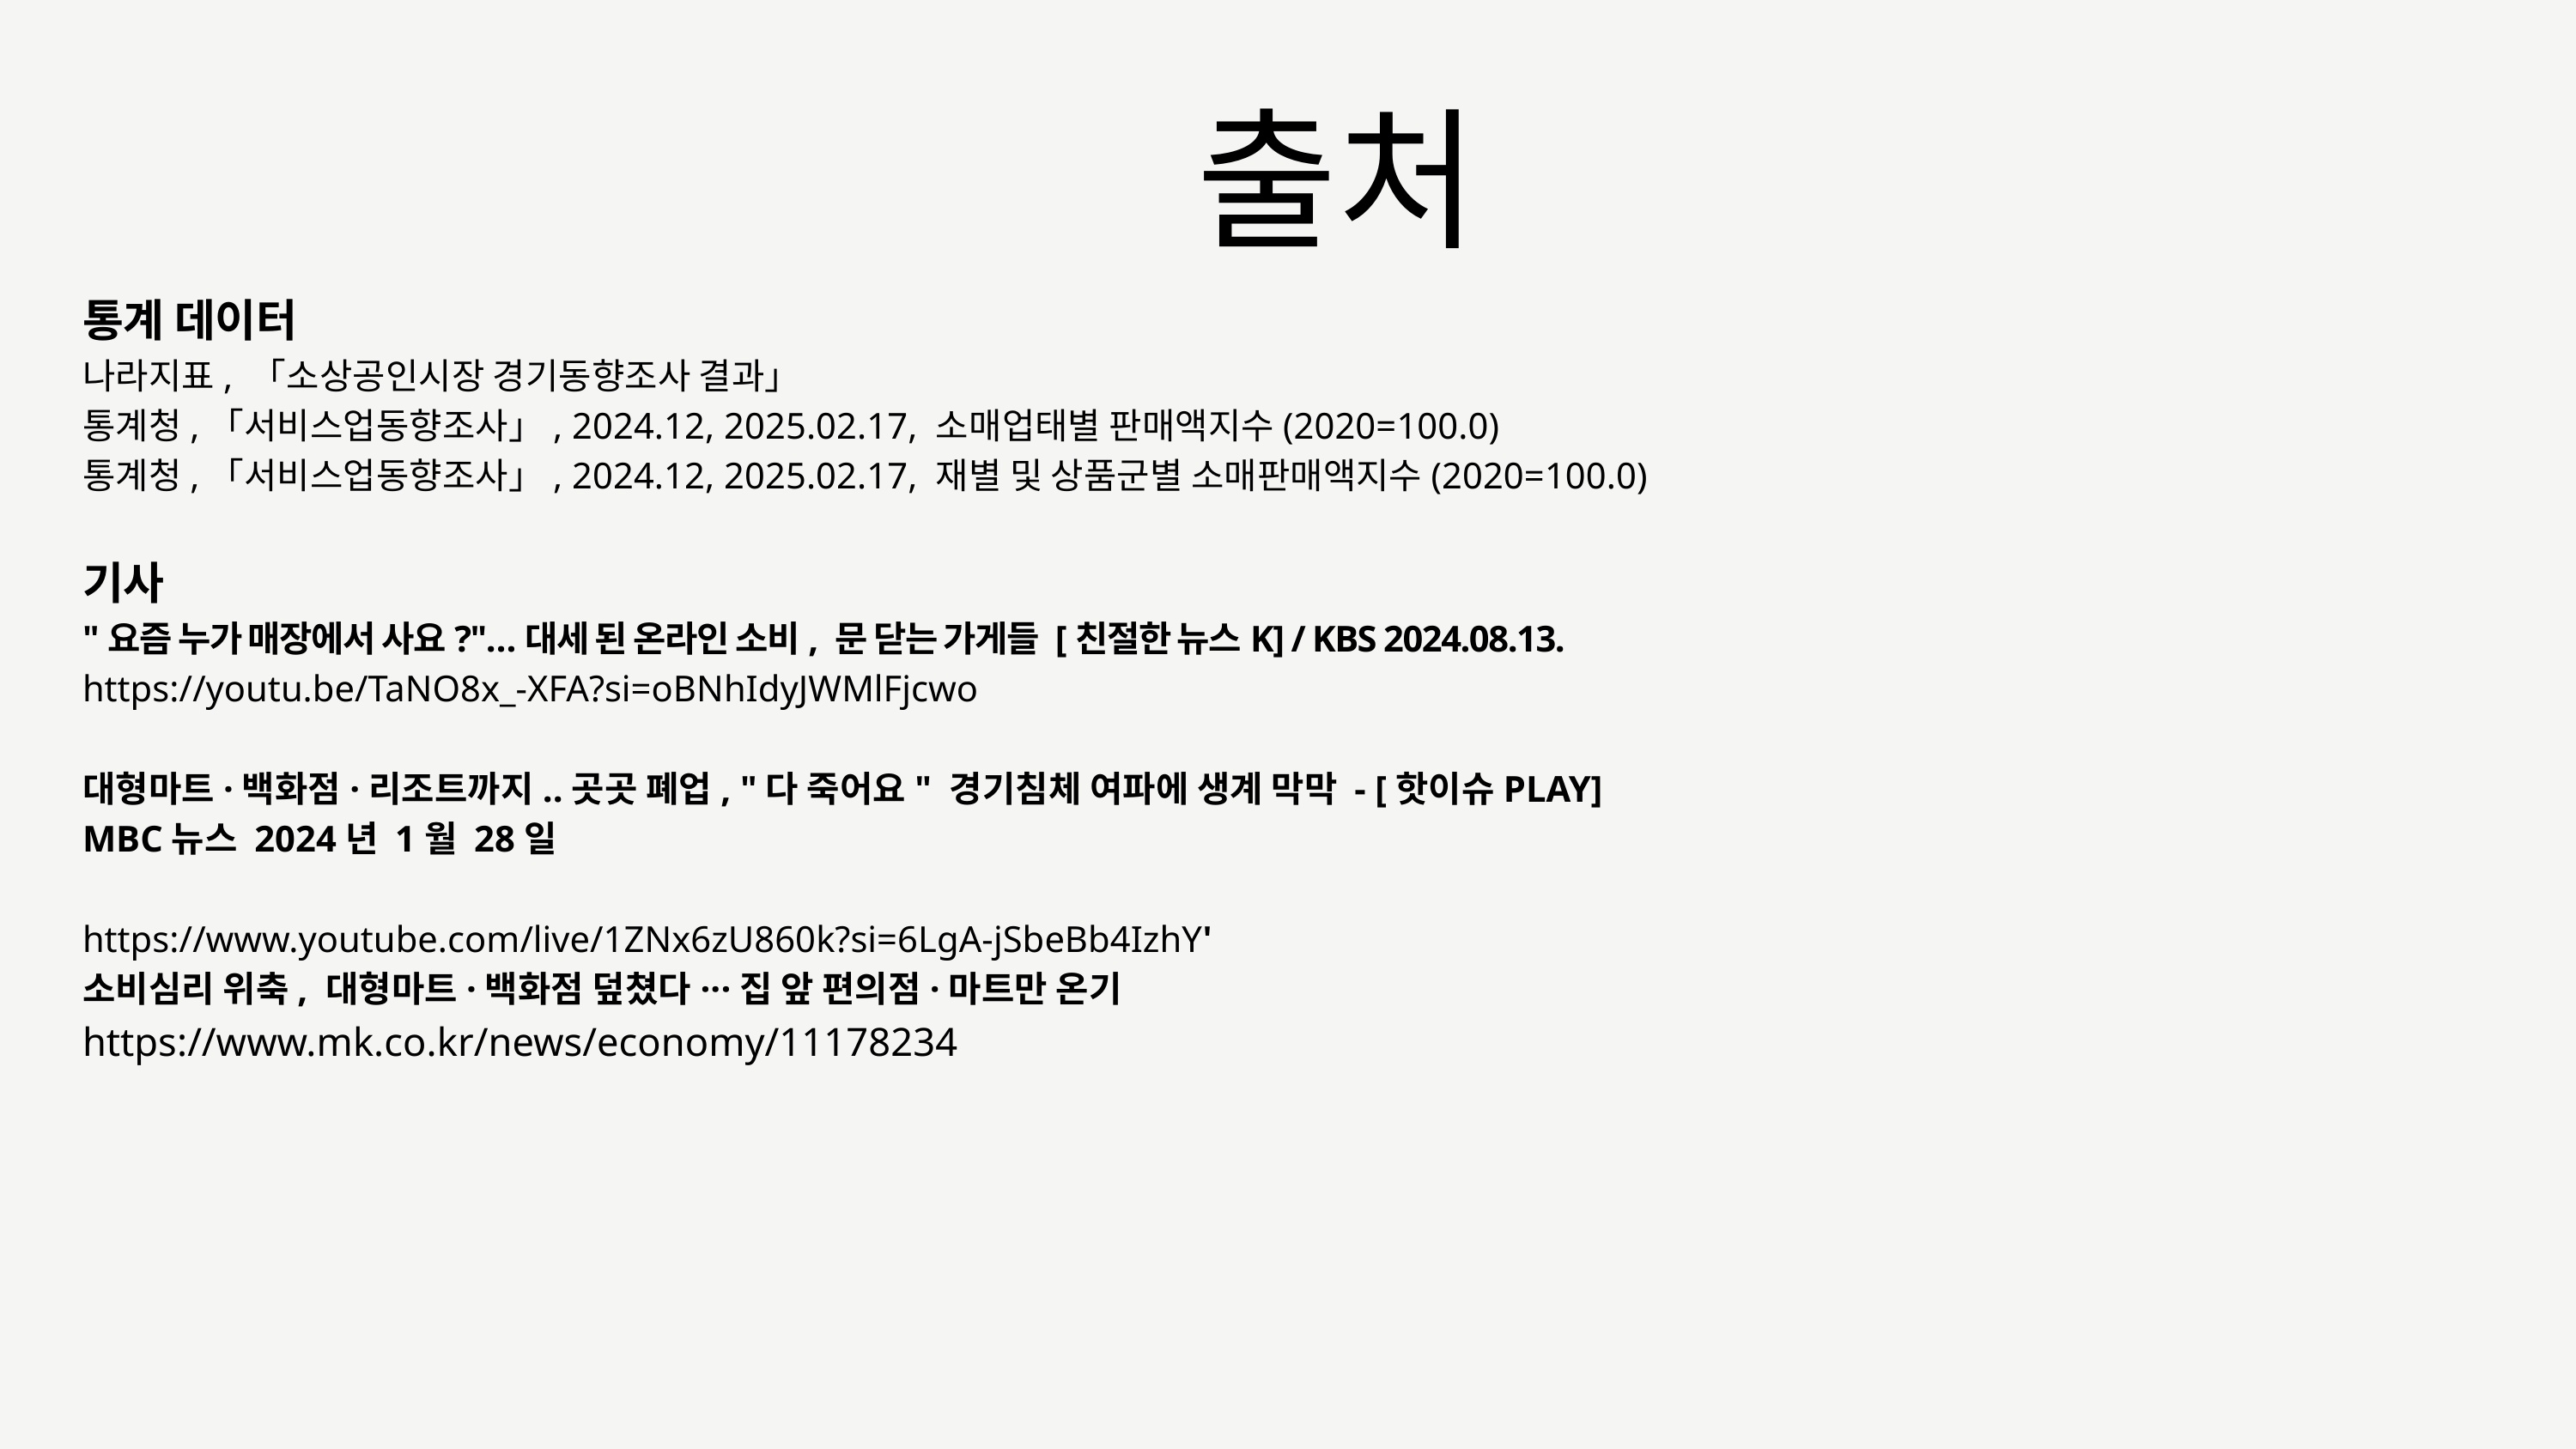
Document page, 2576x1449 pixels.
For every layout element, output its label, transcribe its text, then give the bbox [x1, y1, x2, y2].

text_box 통계 데이터 나라지표, 「소상공인시장 경기동향조사 결과」 통계청,「서비스업동향조사」, 2024.12, 2025.02.17, 소매업태별 판매액지수(2020=100.0) 통계청,「서비스업동향조사」, 2024.12, 2025.02.17, 재별 및 상품군별 소매판매액지수(2020=100.0) 기사 "요즘 누가 매장에서 사요?"…대세 된 온라인 소비, 문 닫는 가게들 [친절한 뉴스K] / KBS 2024.08.13. https://youtu.be/TaNO8x_-XFA?si=oBNhIdyJWMlFjcwo 대형마트·백화점·리조트까지..곳곳 폐업, "다 죽어요" 경기침체 여파에 생계 막막 - [핫이슈PLAY] MBC뉴스 2024년 1월 28일 https://www.youtube.com/live/1ZNx6zU860k?si=6LgA-jSbeBb4IzhY' 소비심리 위축, 대형마트·백화점 덮쳤다···집 앞 편의점·마트만 온기 https://www.mk.co.kr/news/economy/11178234 [82, 283, 1648, 1282]
text_box 출처 [1190, 52, 1485, 267]
